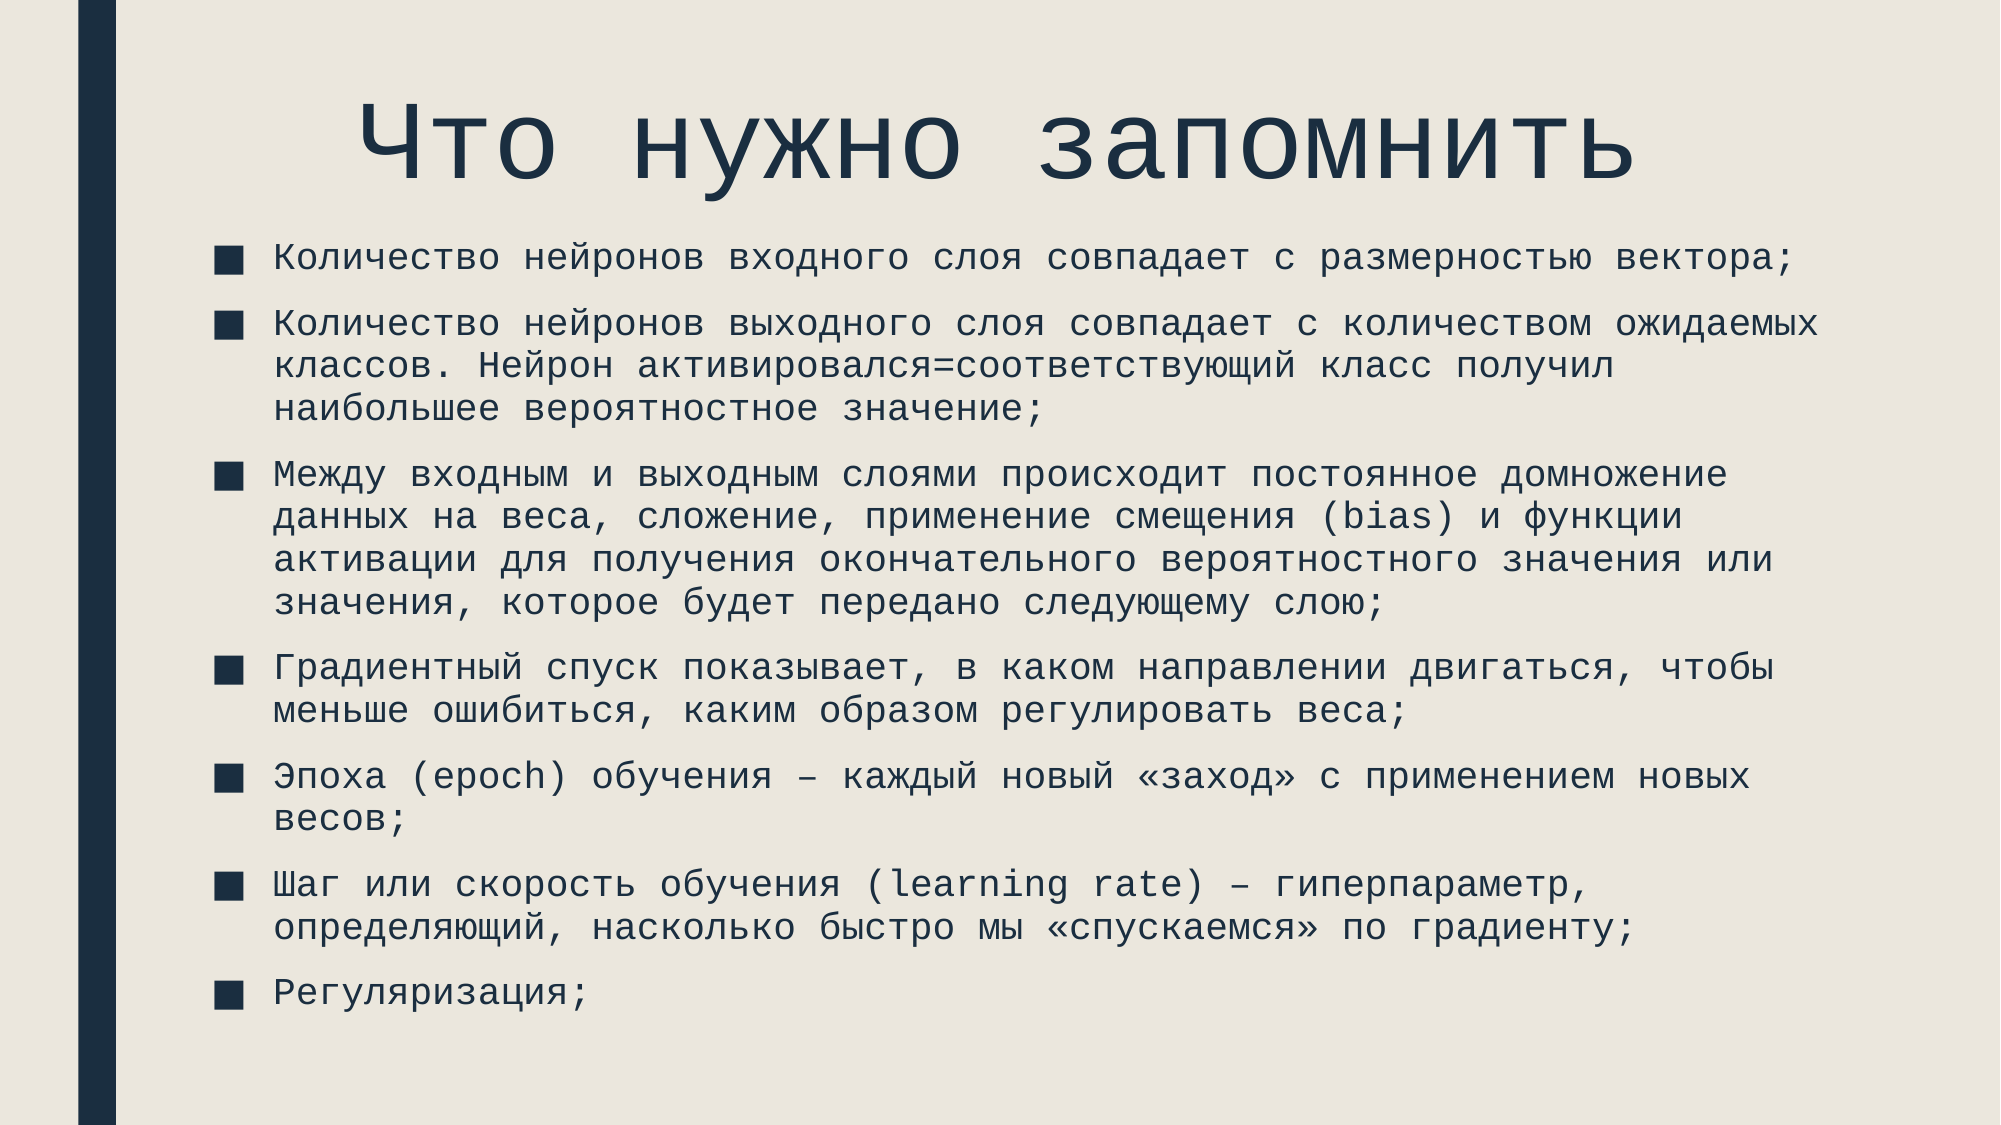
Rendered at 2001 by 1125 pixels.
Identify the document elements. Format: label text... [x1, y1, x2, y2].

title Что нужно запомнить [212, 20, 1788, 227]
list Количество нейронов входного слоя совпадает с размерностью вектора; Количество нейронов выходного слоя совпадает с количеством ожидаемых классов. Нейрон активировался=соответствующий класс получил наибольшее вероятностное значение; Между входным и выходным слоями происходит постоянное домножение данных на веса, сложение, применение смещения (bias) и функции активации для получения окончательного вероятностного значения или значения, которое будет передано следующему слою; Градиентный спуск показывает, в каком направлении двигаться, чтобы меньше ошибиться, каким образом регулировать веса; Эпоха (epoch) обучения – каждый новый «заход» с применением новых весов; Шаг или скорость обучения (learning rate) – гиперпараметр, определяющий, насколько быстро мы «спускаемся» по градиенту; Регуляризация; [196, 227, 1858, 1033]
